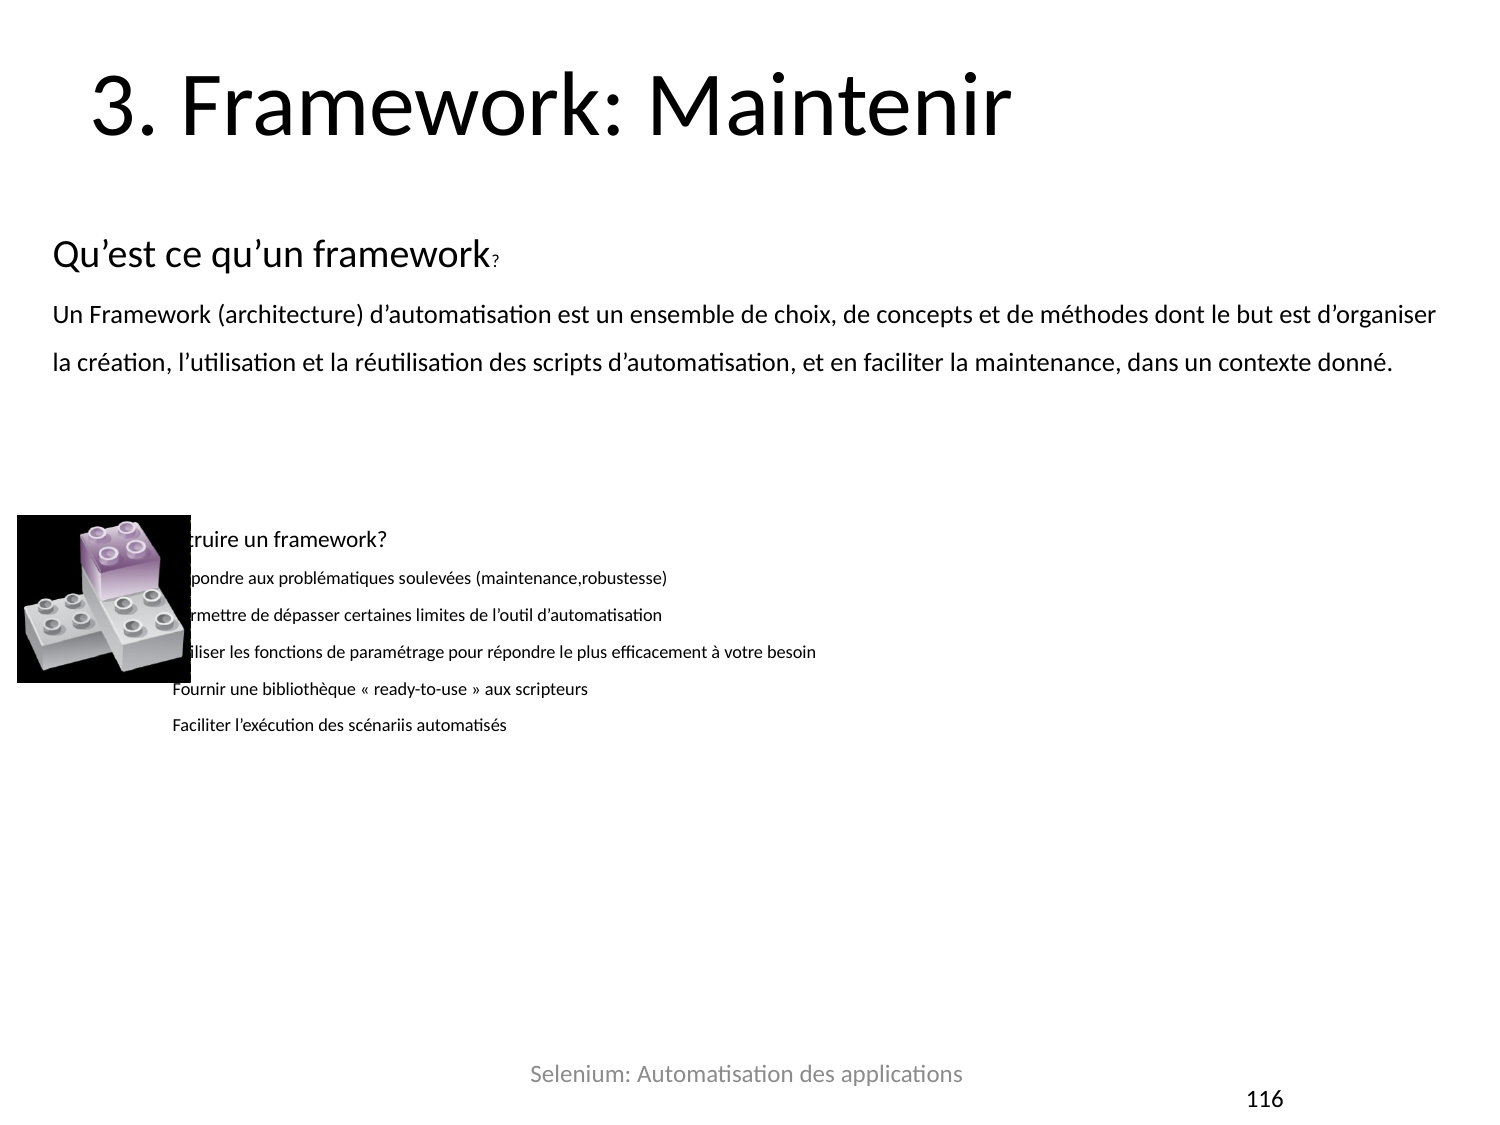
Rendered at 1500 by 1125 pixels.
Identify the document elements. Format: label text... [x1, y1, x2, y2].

footer Selenium: Automatisation des applications [512, 1042, 988, 1103]
text_box 3. Framework: Maintenir [74, 36, 1425, 224]
picture [17, 514, 191, 684]
list Qu’est ce qu’un framework? Un Framework (architecture) d’automatisation est un ensemble de choix, de concepts et de méthodes dont le but est d’organiser la création, l’utilisation et la réutilisation des scripts d’automatisation, et en faciliter la maintenance, dans un contexte donné. Pourquoi construire un framework? Répondre aux problématiques soulevées (maintenance,robustesse) Permettre de dépasser certaines limites de l’outil d’automatisation Utiliser les fonctions de paramétrage pour répondre le plus efficacement à votre besoin Fournir une bibliothèque « ready-to-use » aux scripteurs Faciliter l’exécution des scénariis automatisés [37, 196, 1463, 776]
slide_number 116 [1128, 1065, 1300, 1125]
